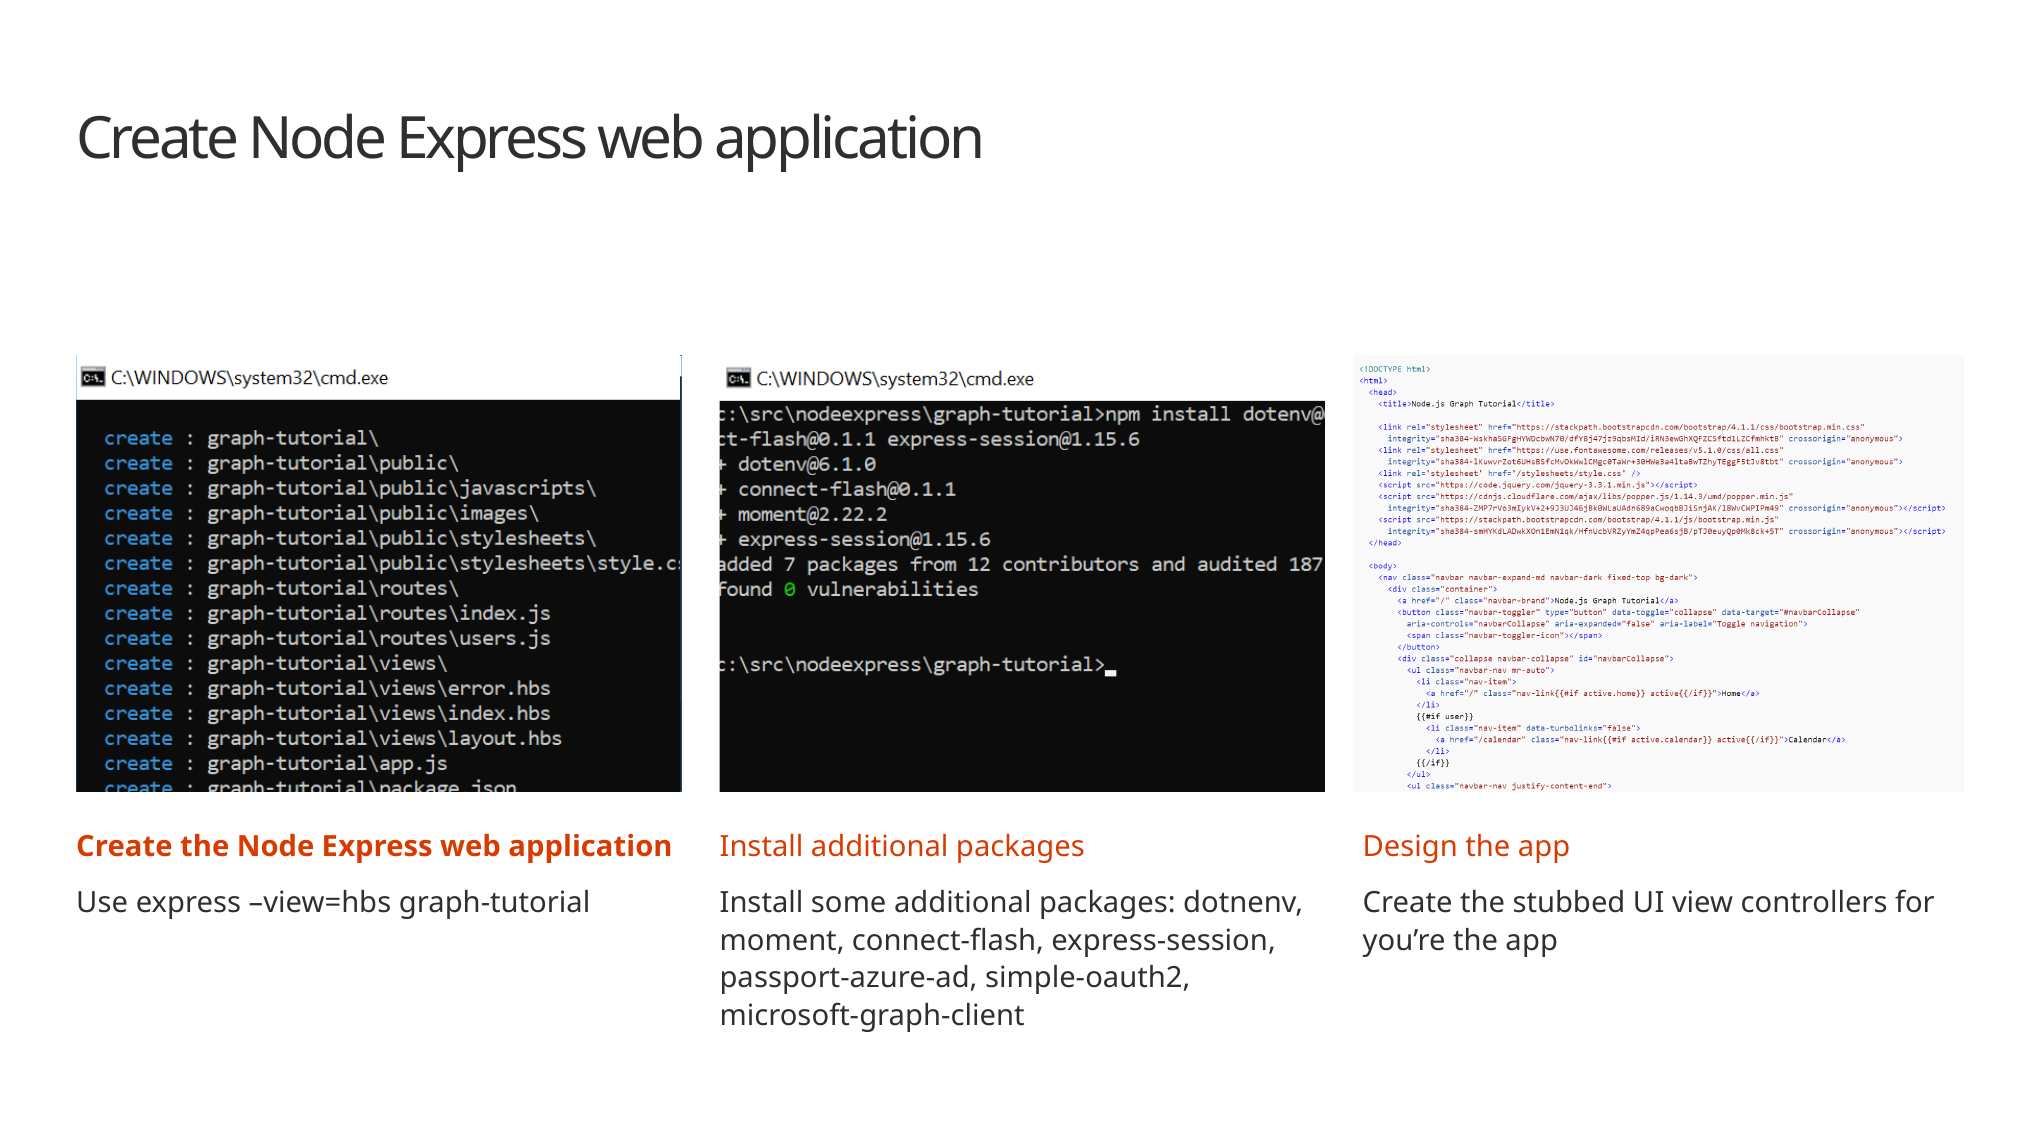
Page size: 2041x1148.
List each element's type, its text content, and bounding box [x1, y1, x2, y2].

list Create the Node Express web application Use express –view=hbs graph-tutorial [76, 824, 682, 917]
title Create Node Express web application [76, 103, 1969, 172]
picture [719, 355, 1326, 792]
picture [1353, 355, 1965, 792]
picture [75, 355, 682, 792]
list Design the app Create the stubbed UI view controllers for you’re the app [1362, 824, 1969, 955]
list Install additional packages Install some additional packages: dotnenv, moment, connect-flash, express-session, passport-azure-ad, simple-oauth2, microsoft-graph-client [719, 824, 1325, 1030]
